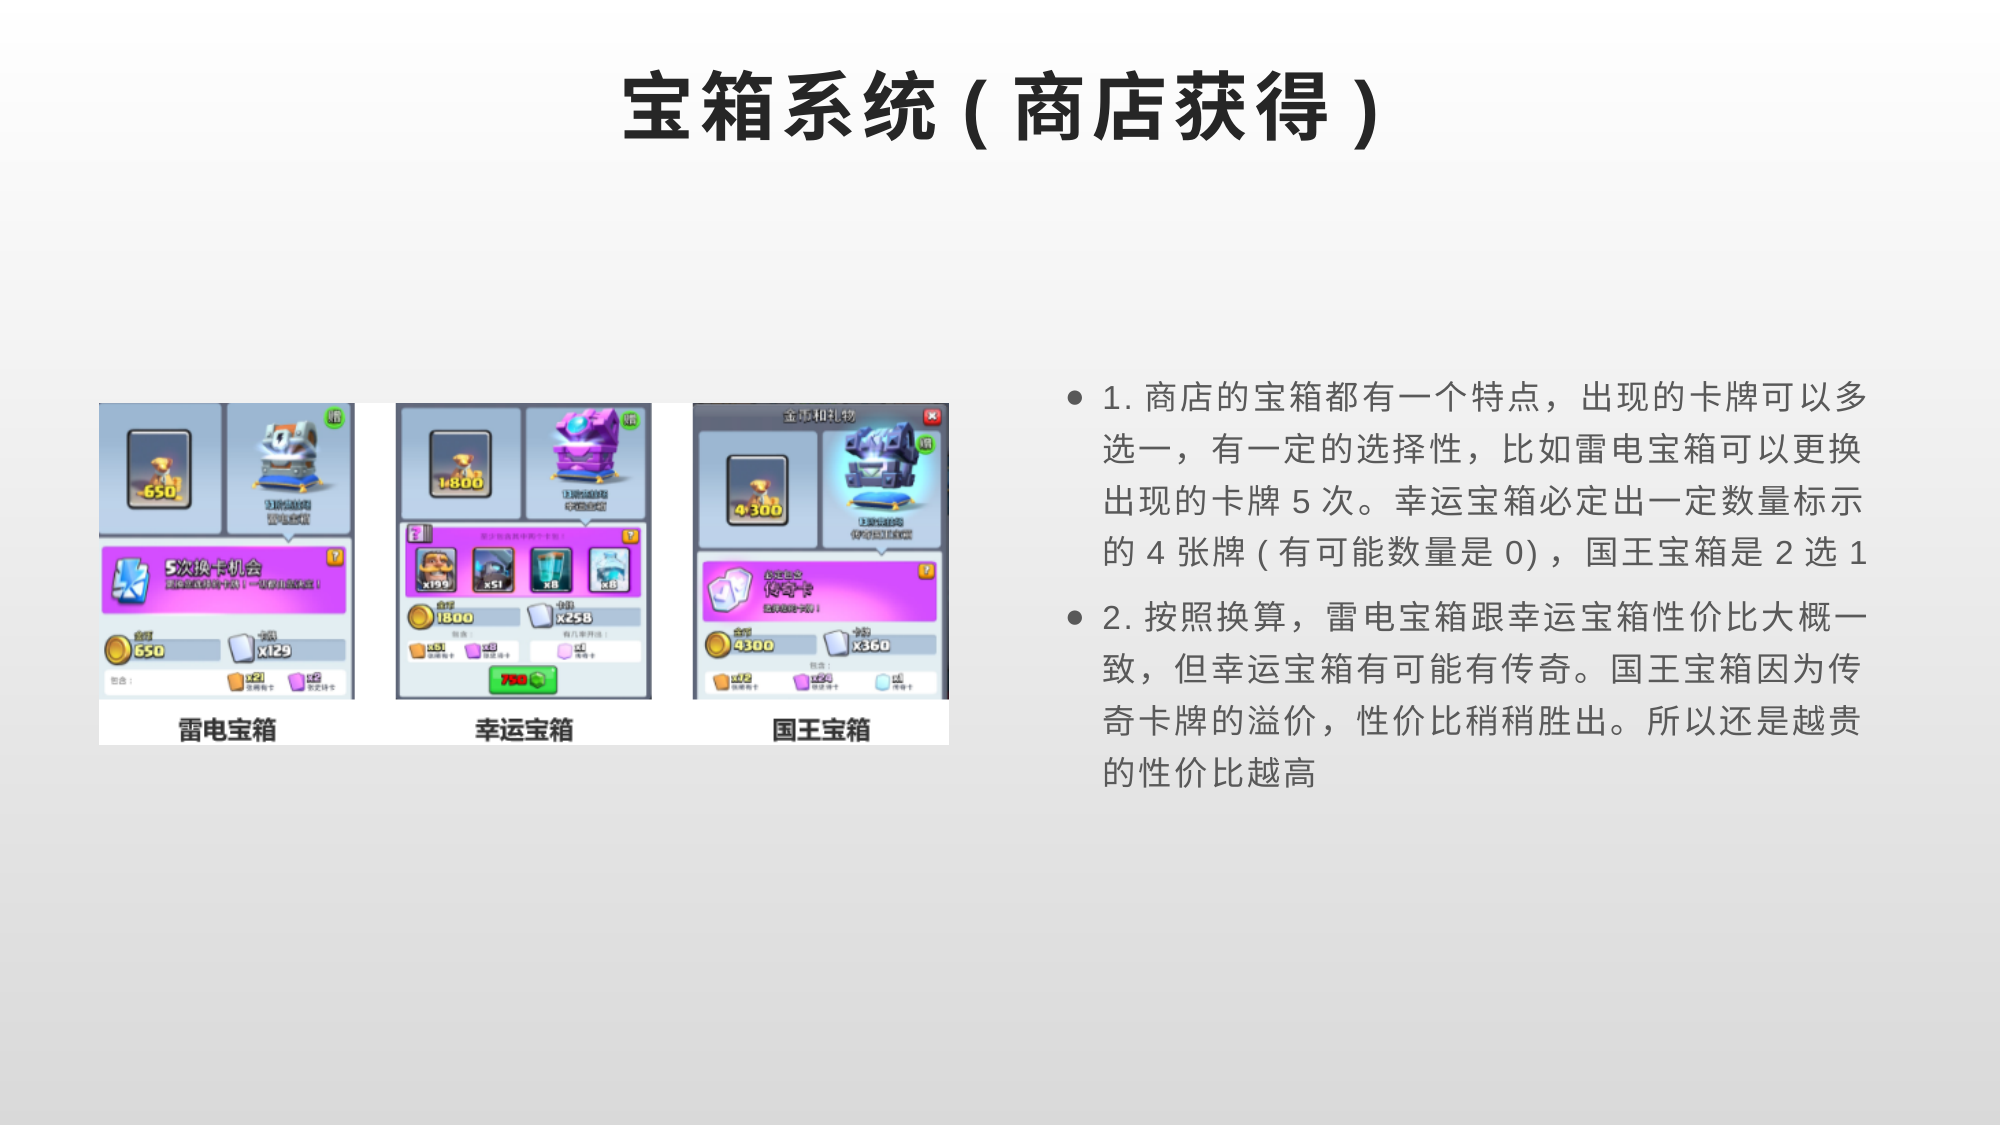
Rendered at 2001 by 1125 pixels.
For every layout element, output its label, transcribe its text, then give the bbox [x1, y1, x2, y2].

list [99, 403, 949, 745]
title 宝箱系统(商店获得) [99, 46, 1900, 162]
list 1.商店的宝箱都有一个特点，出现的卡牌可以多选一，有一定的选择性，比如雷电宝箱可以更换出现的卡牌5次。幸运宝箱必定出一定数量标示的4张牌(有可能数量是0)，国王宝箱是2选1 2.按照换算，雷电宝箱跟幸运宝箱性价比大概一致，但幸运宝箱有可能有传奇。国王宝箱因为传奇卡牌的溢价，性价比稍稍胜出。所以还是越贵的性价比越高 [1050, 356, 1900, 1125]
